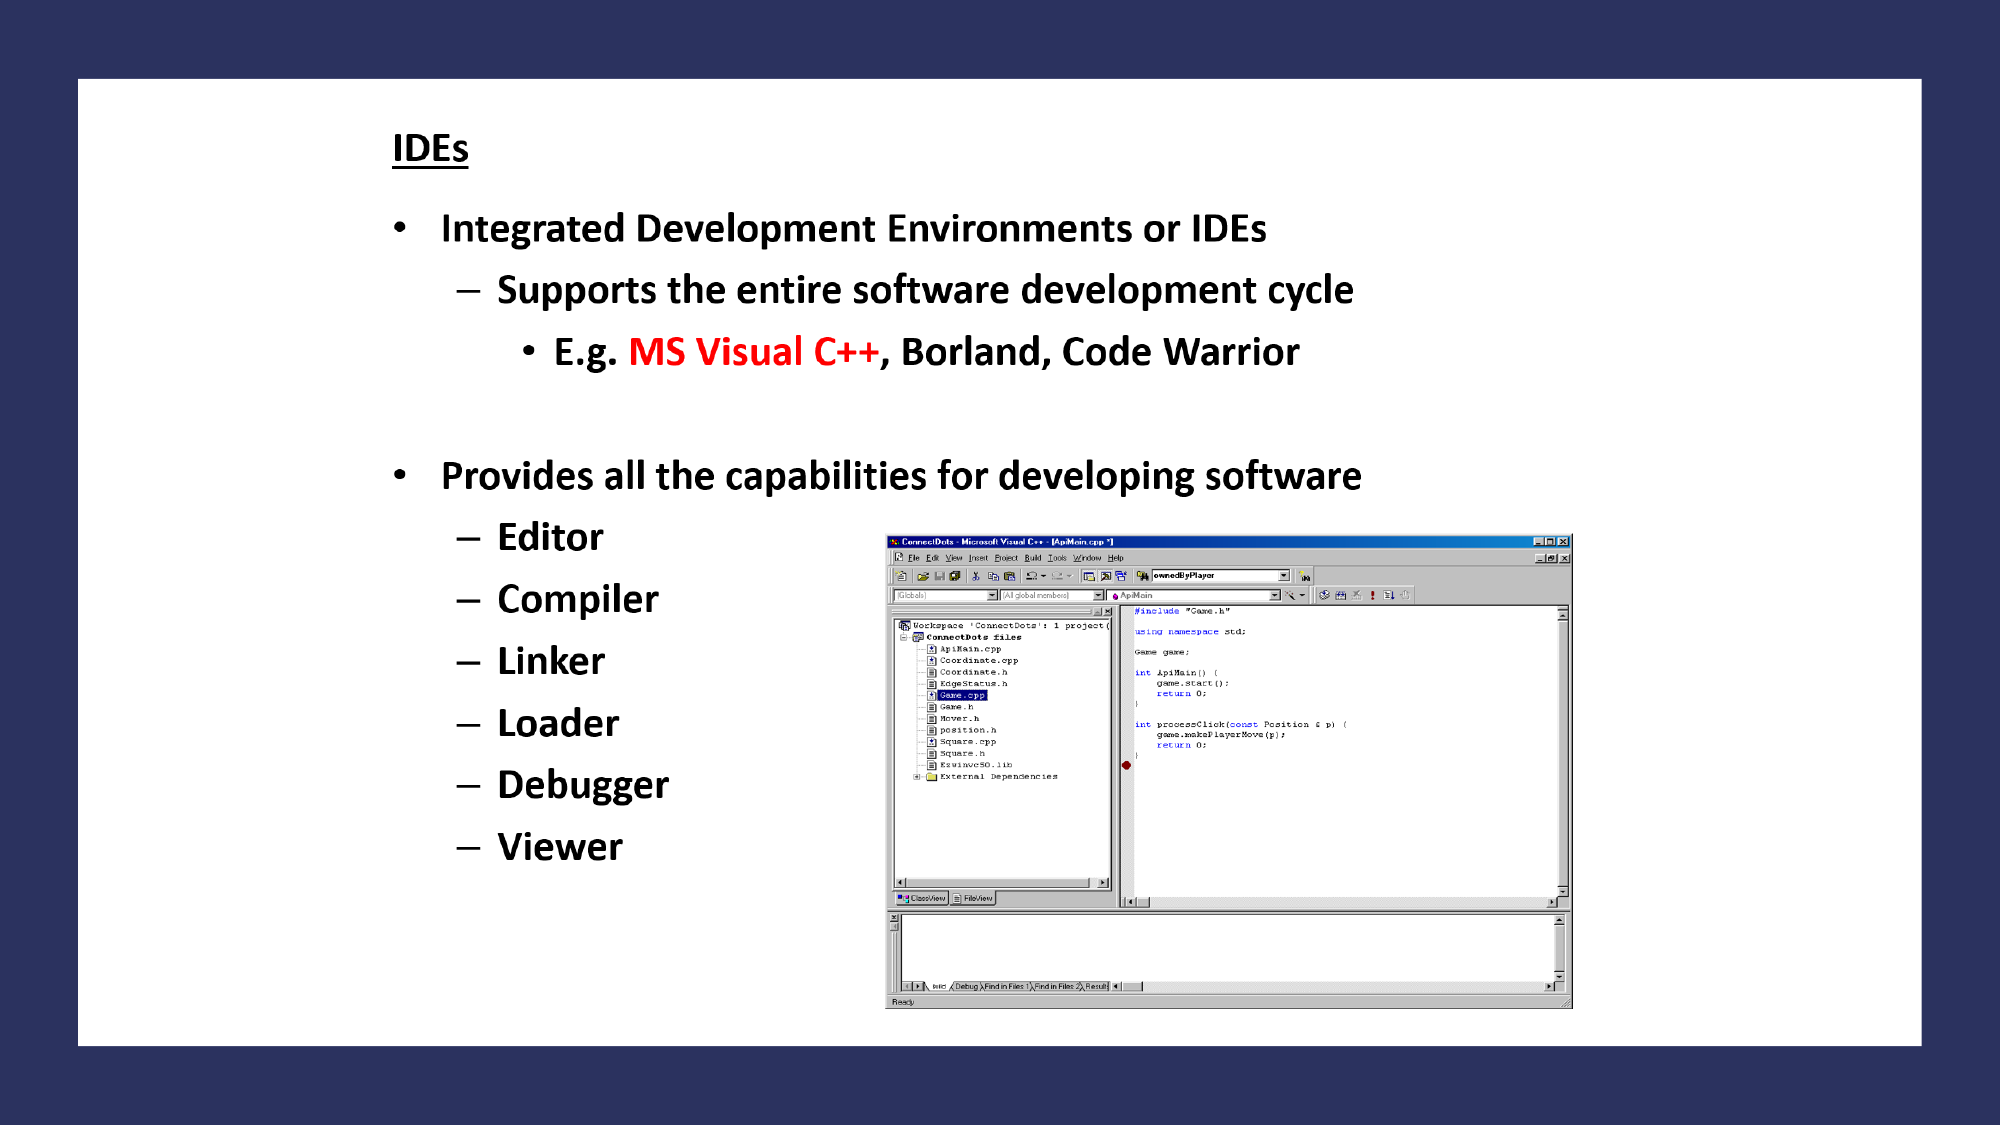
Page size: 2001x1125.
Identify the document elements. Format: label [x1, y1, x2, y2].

list [386, 105, 1614, 1020]
text_box [0, 0, 2000, 1125]
text_box [77, 78, 1923, 1047]
